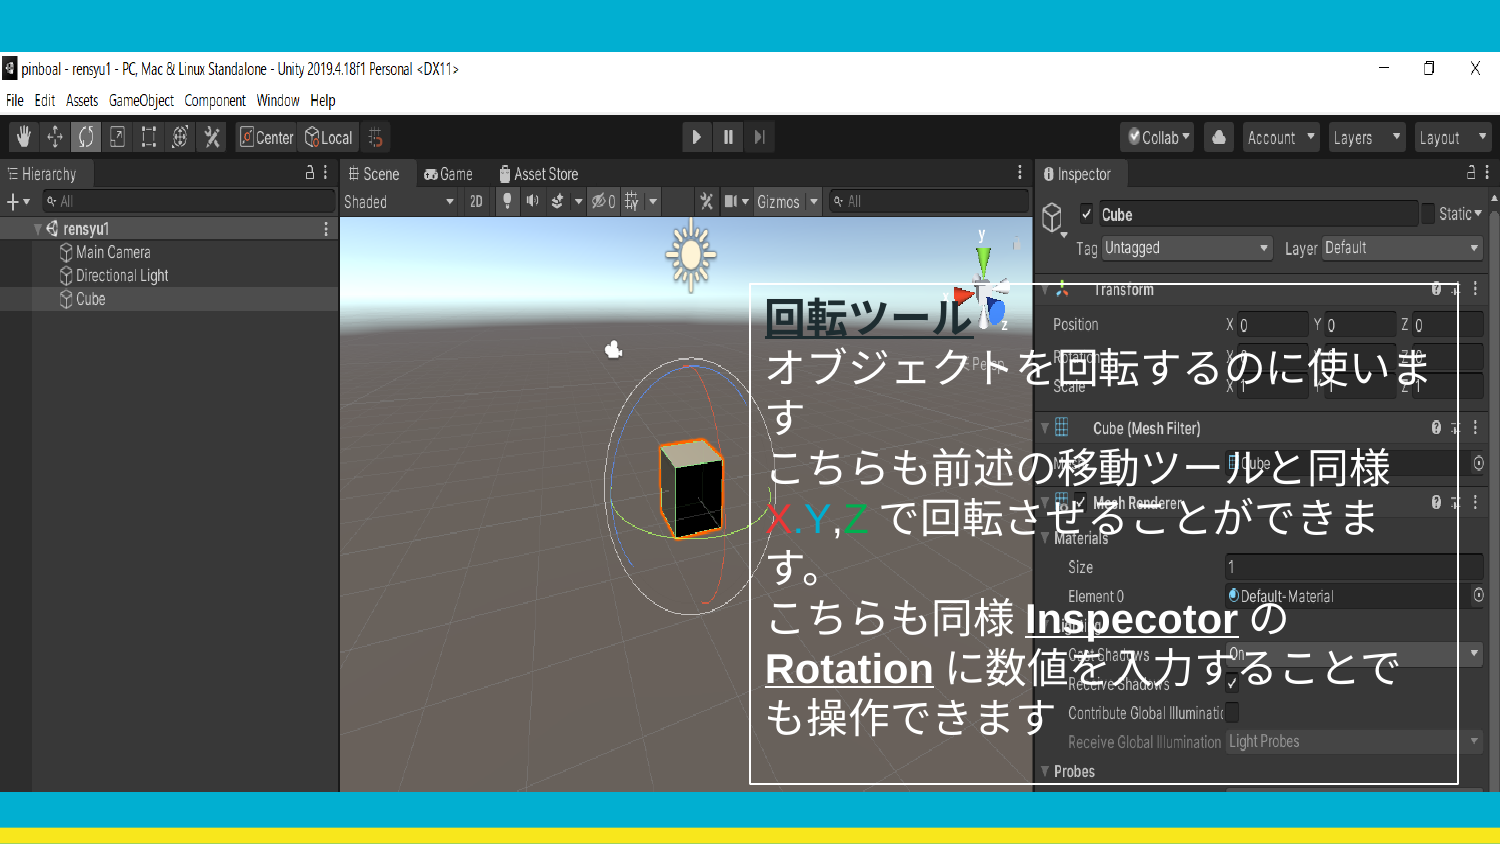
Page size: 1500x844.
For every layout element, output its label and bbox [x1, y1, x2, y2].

picture [0, 52, 1500, 792]
